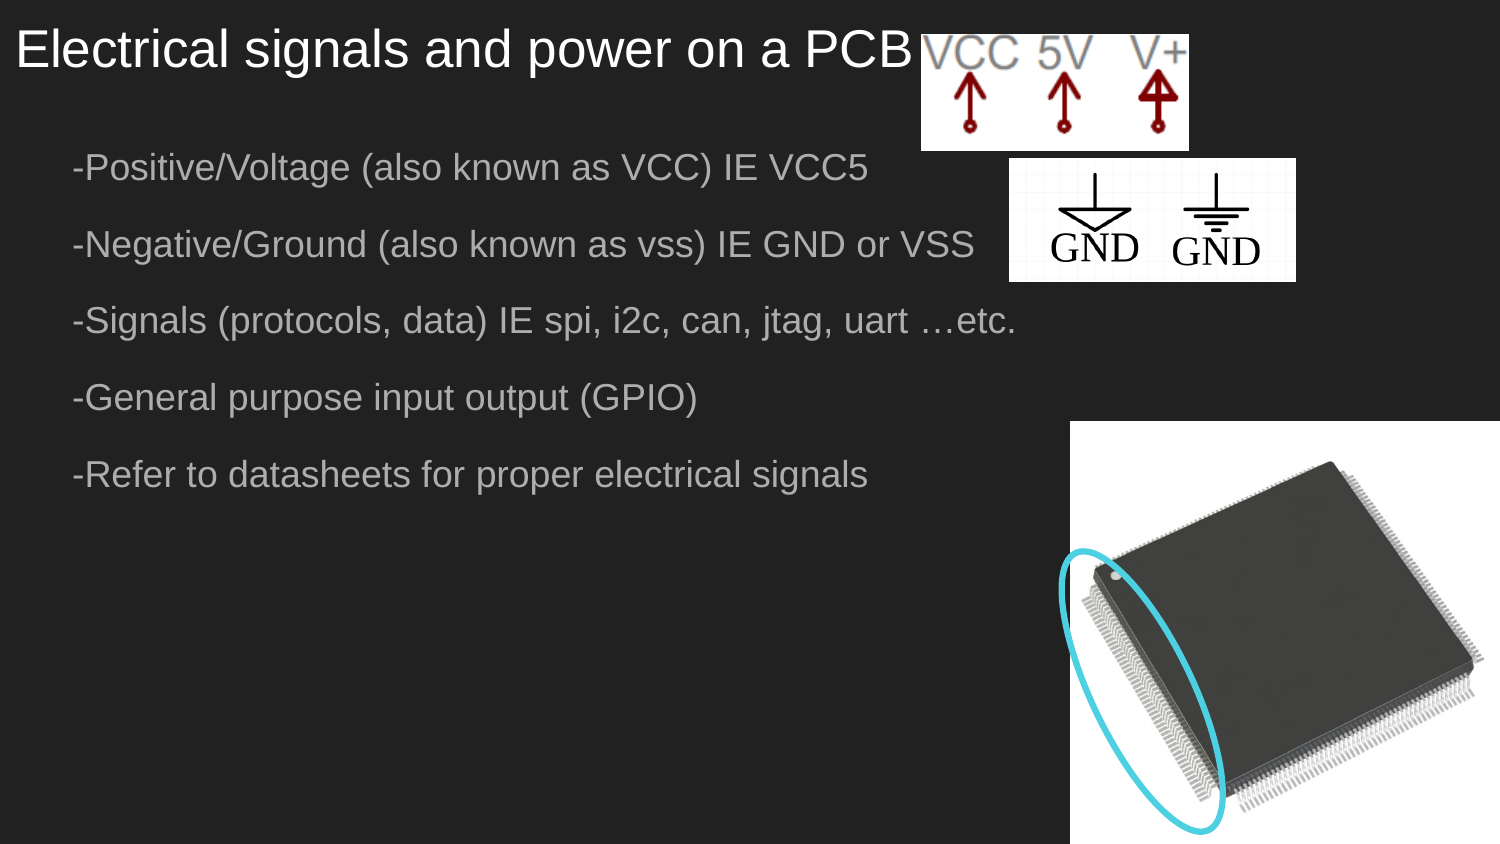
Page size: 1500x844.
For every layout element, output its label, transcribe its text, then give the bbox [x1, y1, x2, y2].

list -Positive/Voltage (also known as VCC) IE VCC5 -Negative/Ground (also known as vss) IE GND or VSS -Signals (protocols, data) IE spi, i2c, can, jtag, uart …etc. -General purpose input output (GPIO) -Refer to datasheets for proper electrical signals [57, 121, 1455, 682]
picture [921, 34, 1189, 151]
title Electrical signals and power on a PCB [0, 0, 1398, 94]
picture [1009, 157, 1296, 282]
picture [1069, 421, 1500, 844]
